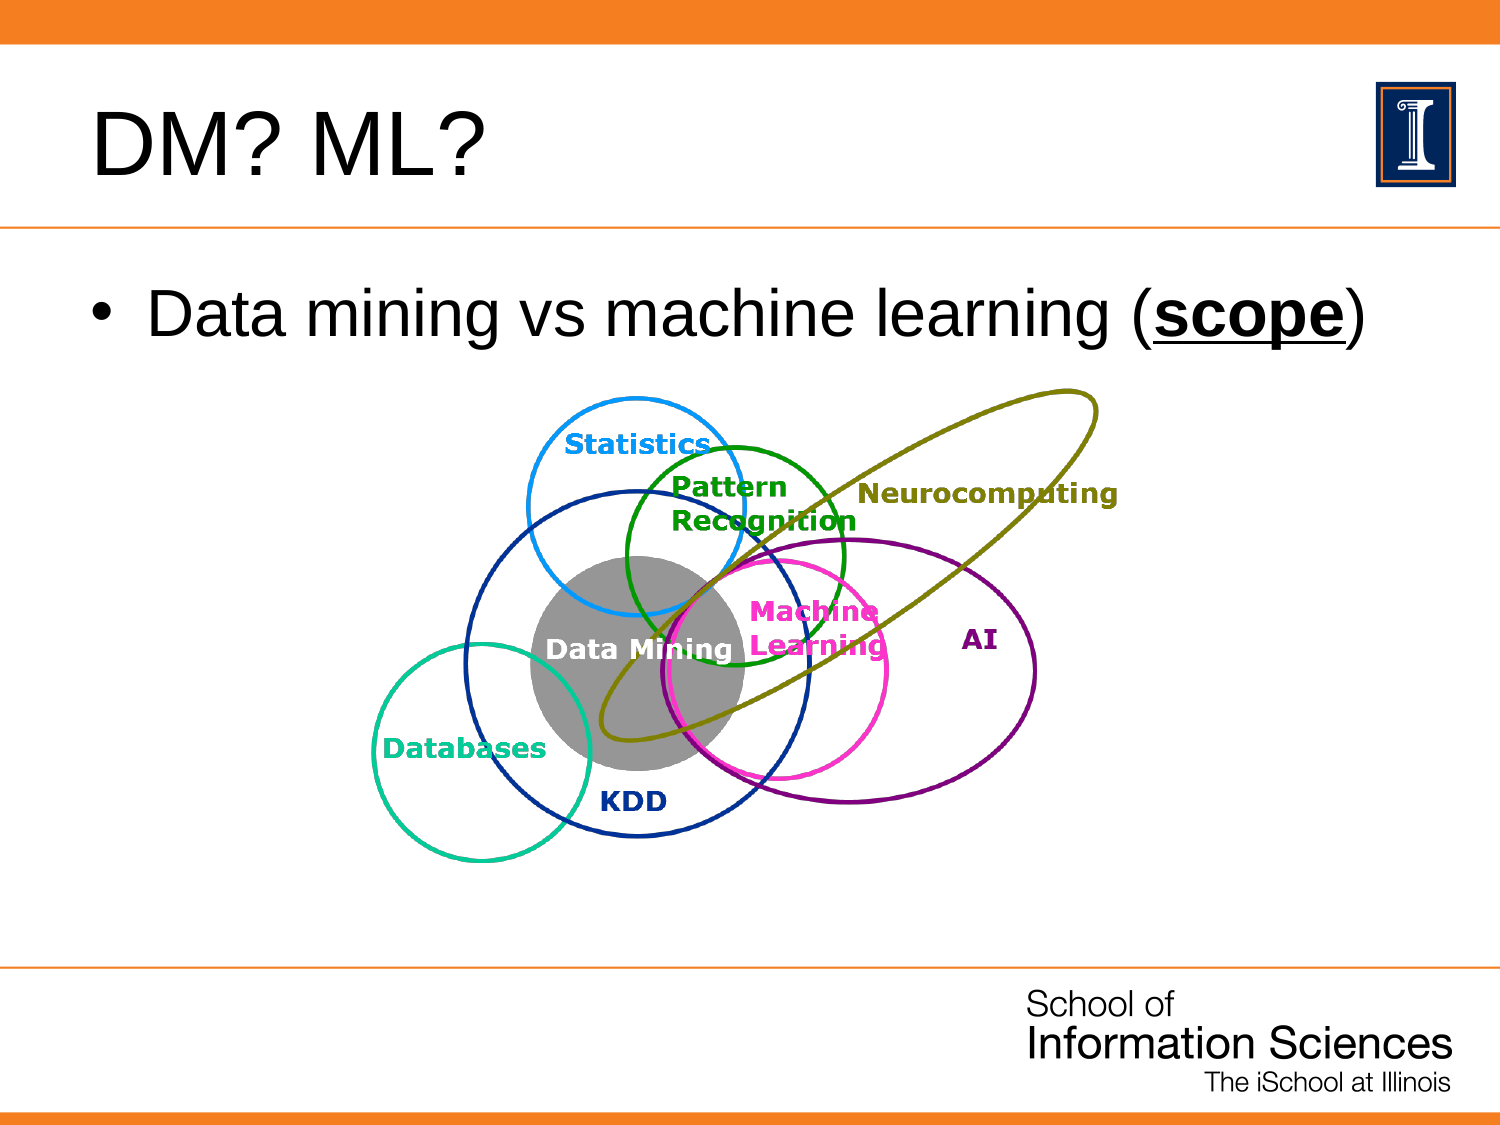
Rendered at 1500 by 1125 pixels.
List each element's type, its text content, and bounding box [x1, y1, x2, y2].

picture [0, 0, 1500, 1125]
title DM? ML? [75, 45, 1425, 233]
list Data mining vs machine learning (scope) [75, 262, 1425, 968]
